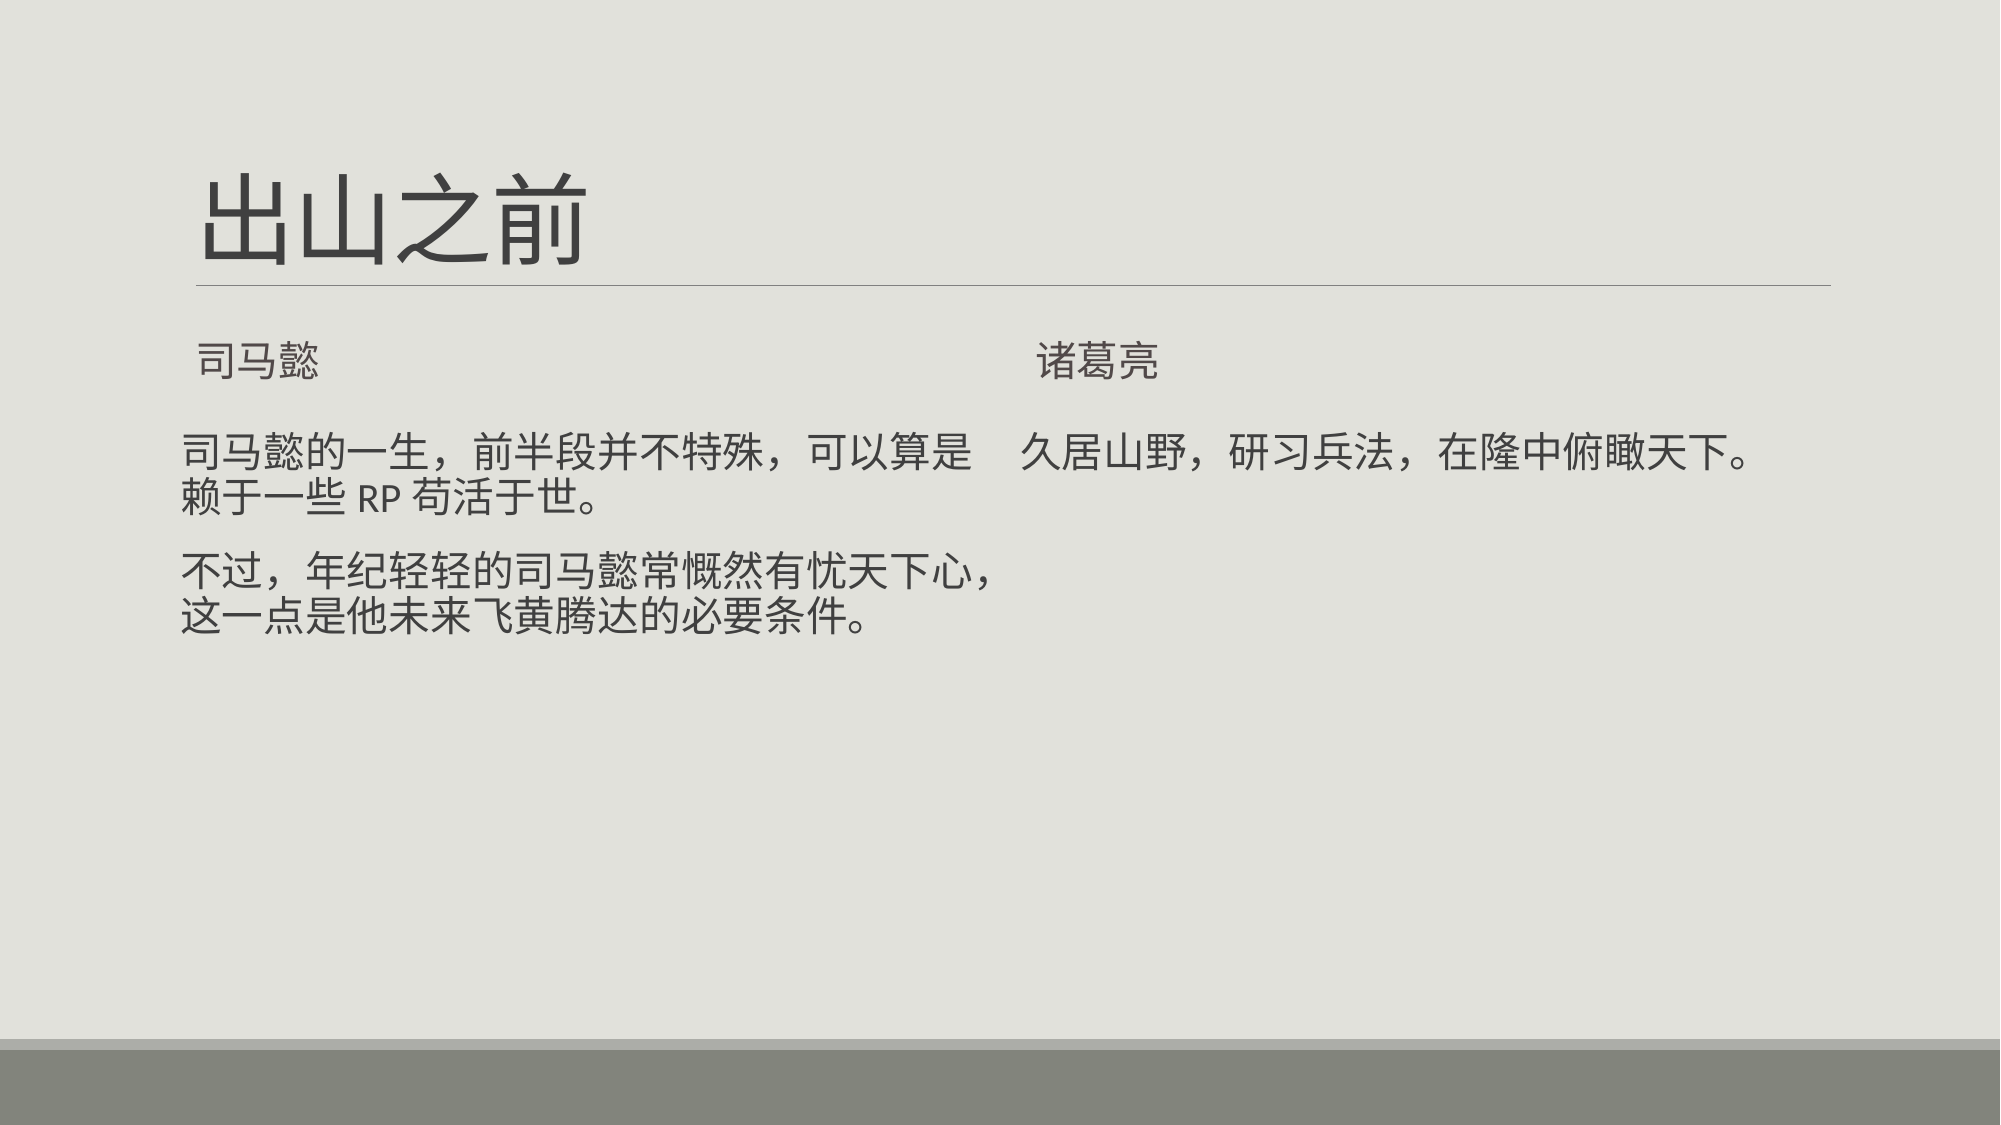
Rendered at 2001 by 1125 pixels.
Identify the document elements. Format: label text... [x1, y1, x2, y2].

list 诸葛亮 [1020, 302, 1830, 423]
list 司马懿的一生，前半段并不特殊，可以算是赖于一些RP苟活于世。 不过，年纪轻轻的司马懿常慨然有忧天下心，这一点是他未来飞黄腾达的必要条件。 [180, 423, 990, 978]
title 出山之前 [180, 47, 1830, 285]
list 司马懿 [180, 302, 990, 423]
list 久居山野，研习兵法，在隆中俯瞰天下。 [1020, 423, 1830, 978]
